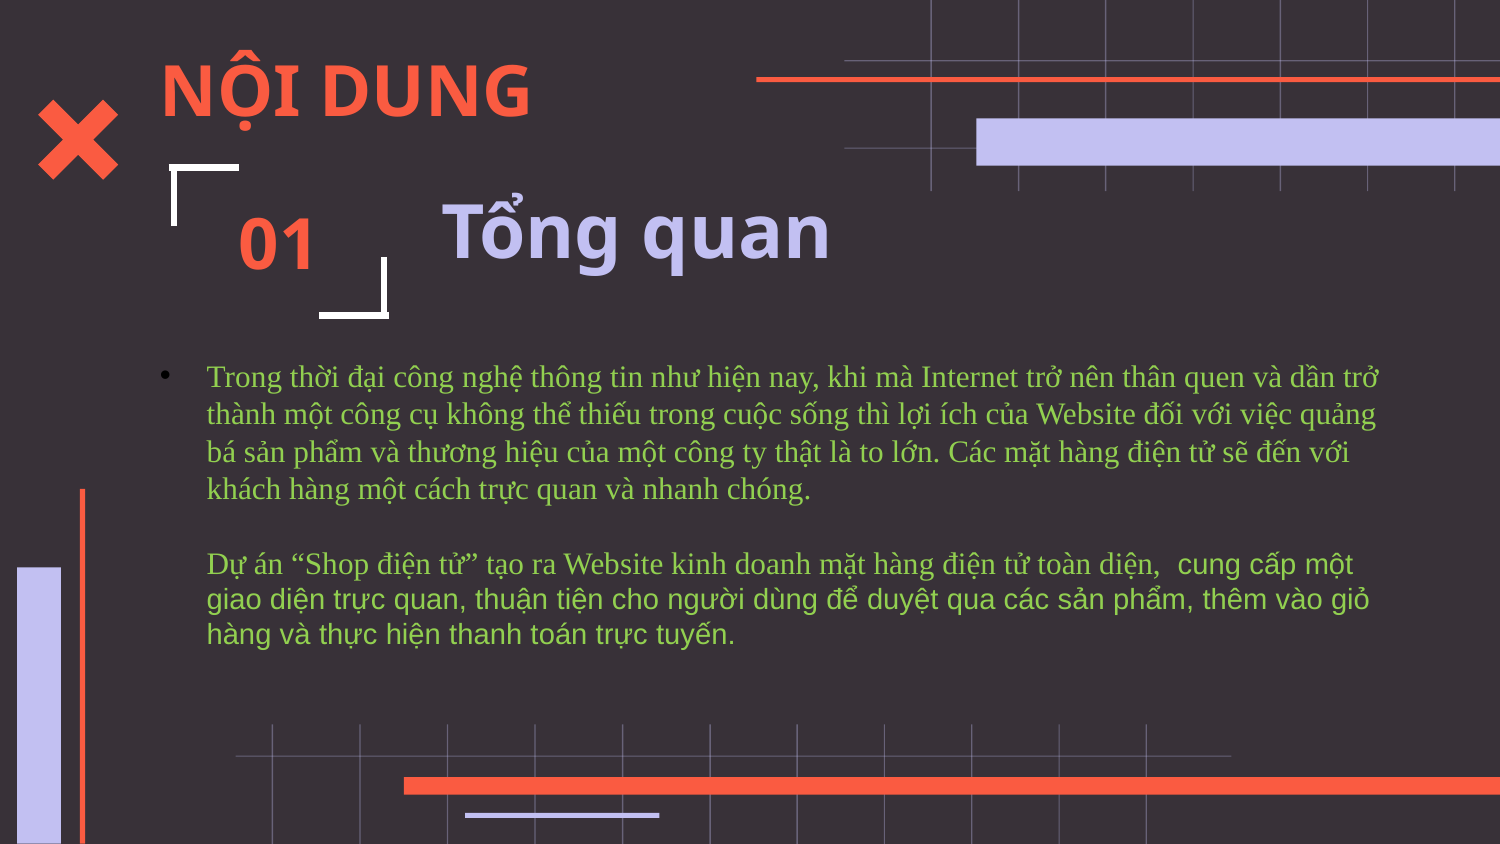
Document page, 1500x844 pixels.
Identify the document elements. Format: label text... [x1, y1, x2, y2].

title NỘI DUNG [144, 36, 1357, 140]
title Tổng quan [426, 159, 1204, 298]
text_box Trong thời đại công nghệ thông tin như hiện nay, khi mà Internet trở nên thân quen và dần trở thành một công cụ không thể thiếu trong cuộc sống thì lợi ích của Website đối với việc quảng bá sản phẩm và thương hiệu của một công ty thật là to lớn. Các mặt hàng điện tử sẽ đến với khách hàng một cách trực quan và nhanh chóng. Dự án “Shop điện tử” tạo ra Website kinh doanh mặt hàng điện tử toàn diện, cung cấp một giao diện trực quan, thuận tiện cho người dùng để duyệt qua các sản phẩm, thêm vào giỏ hàng và thực hiện thanh toán trực tuyến. [144, 348, 1405, 763]
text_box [168, 167, 390, 316]
